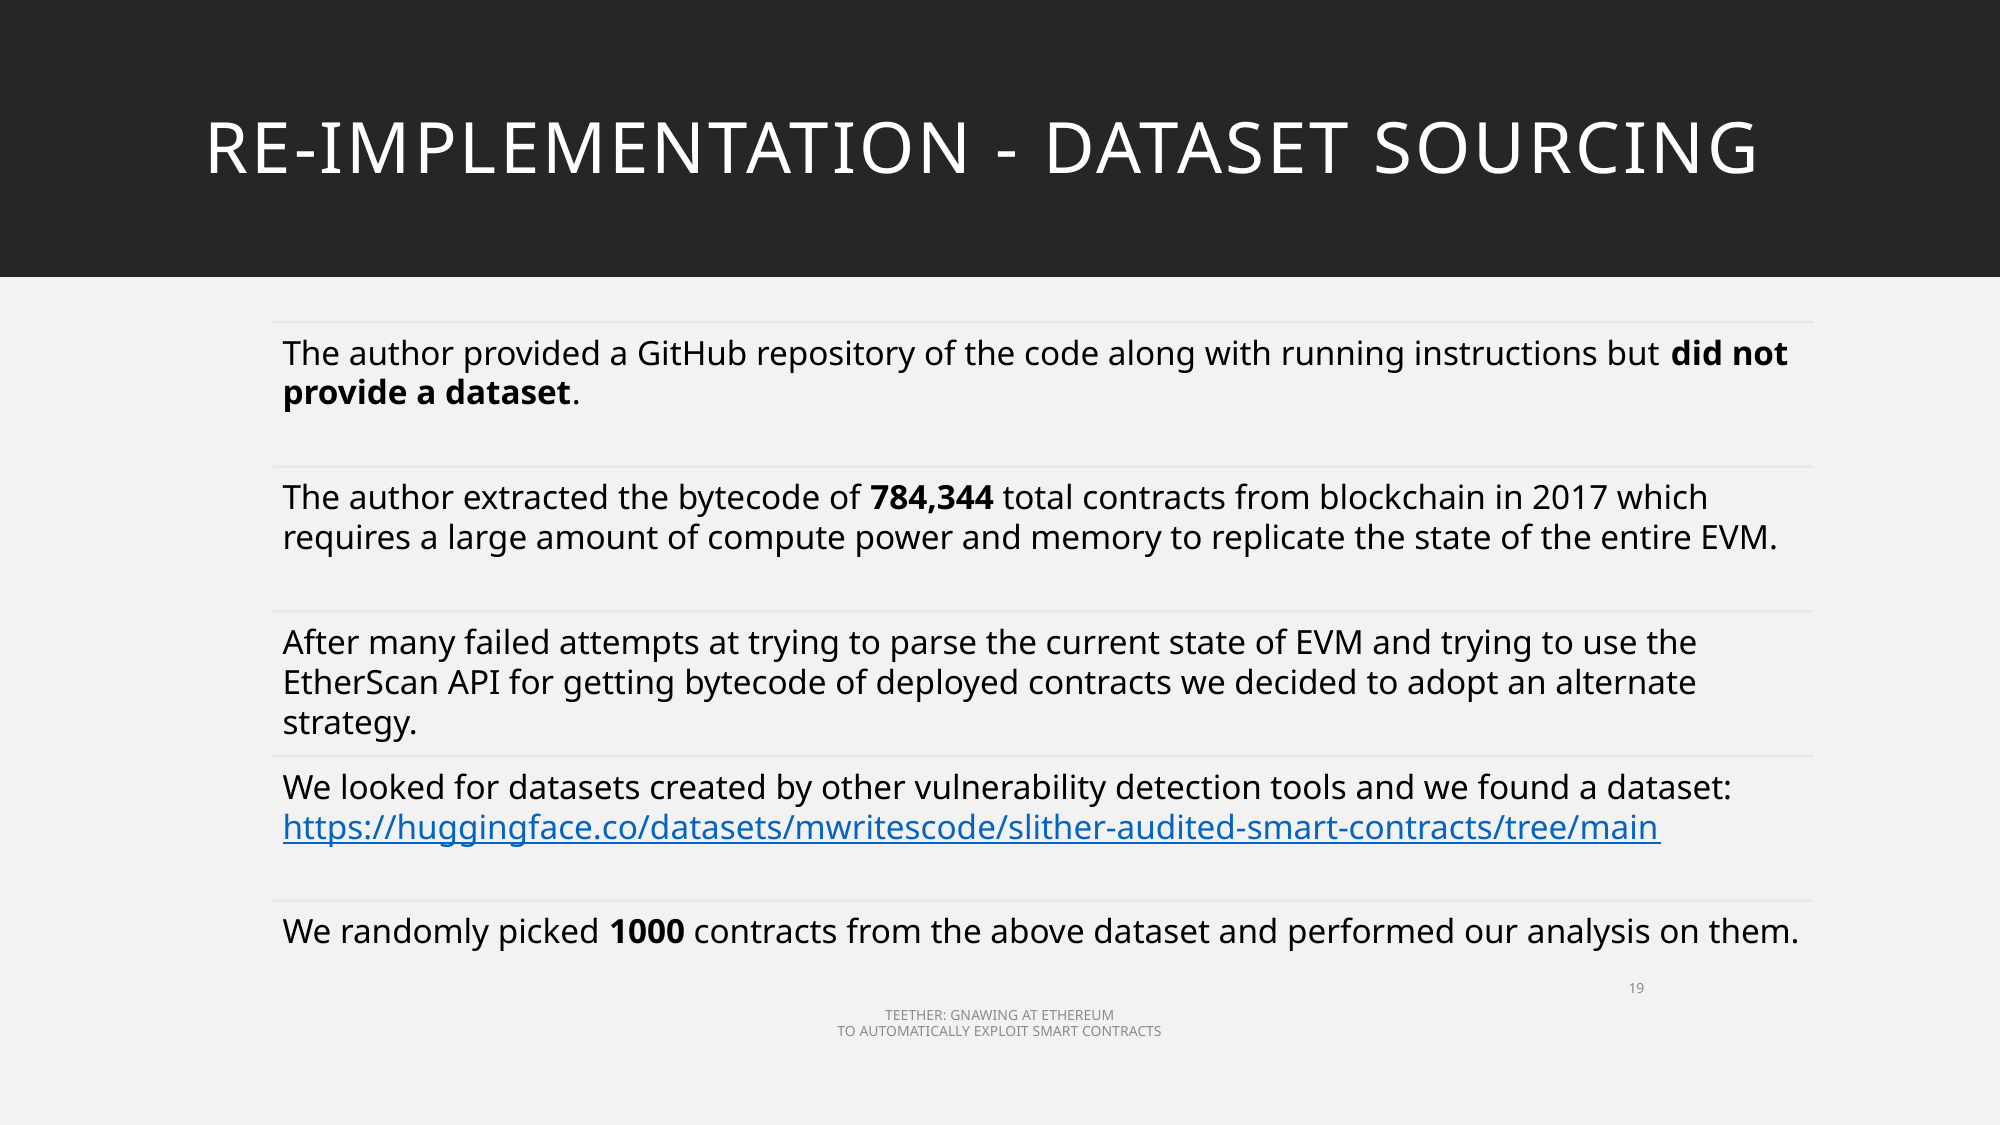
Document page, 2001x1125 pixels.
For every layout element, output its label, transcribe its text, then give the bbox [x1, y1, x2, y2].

text_box [0, 0, 2000, 276]
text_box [272, 321, 1814, 1046]
text_box [0, 276, 2000, 1125]
title Re-implementation - Dataset Sourcing [189, 104, 1812, 253]
